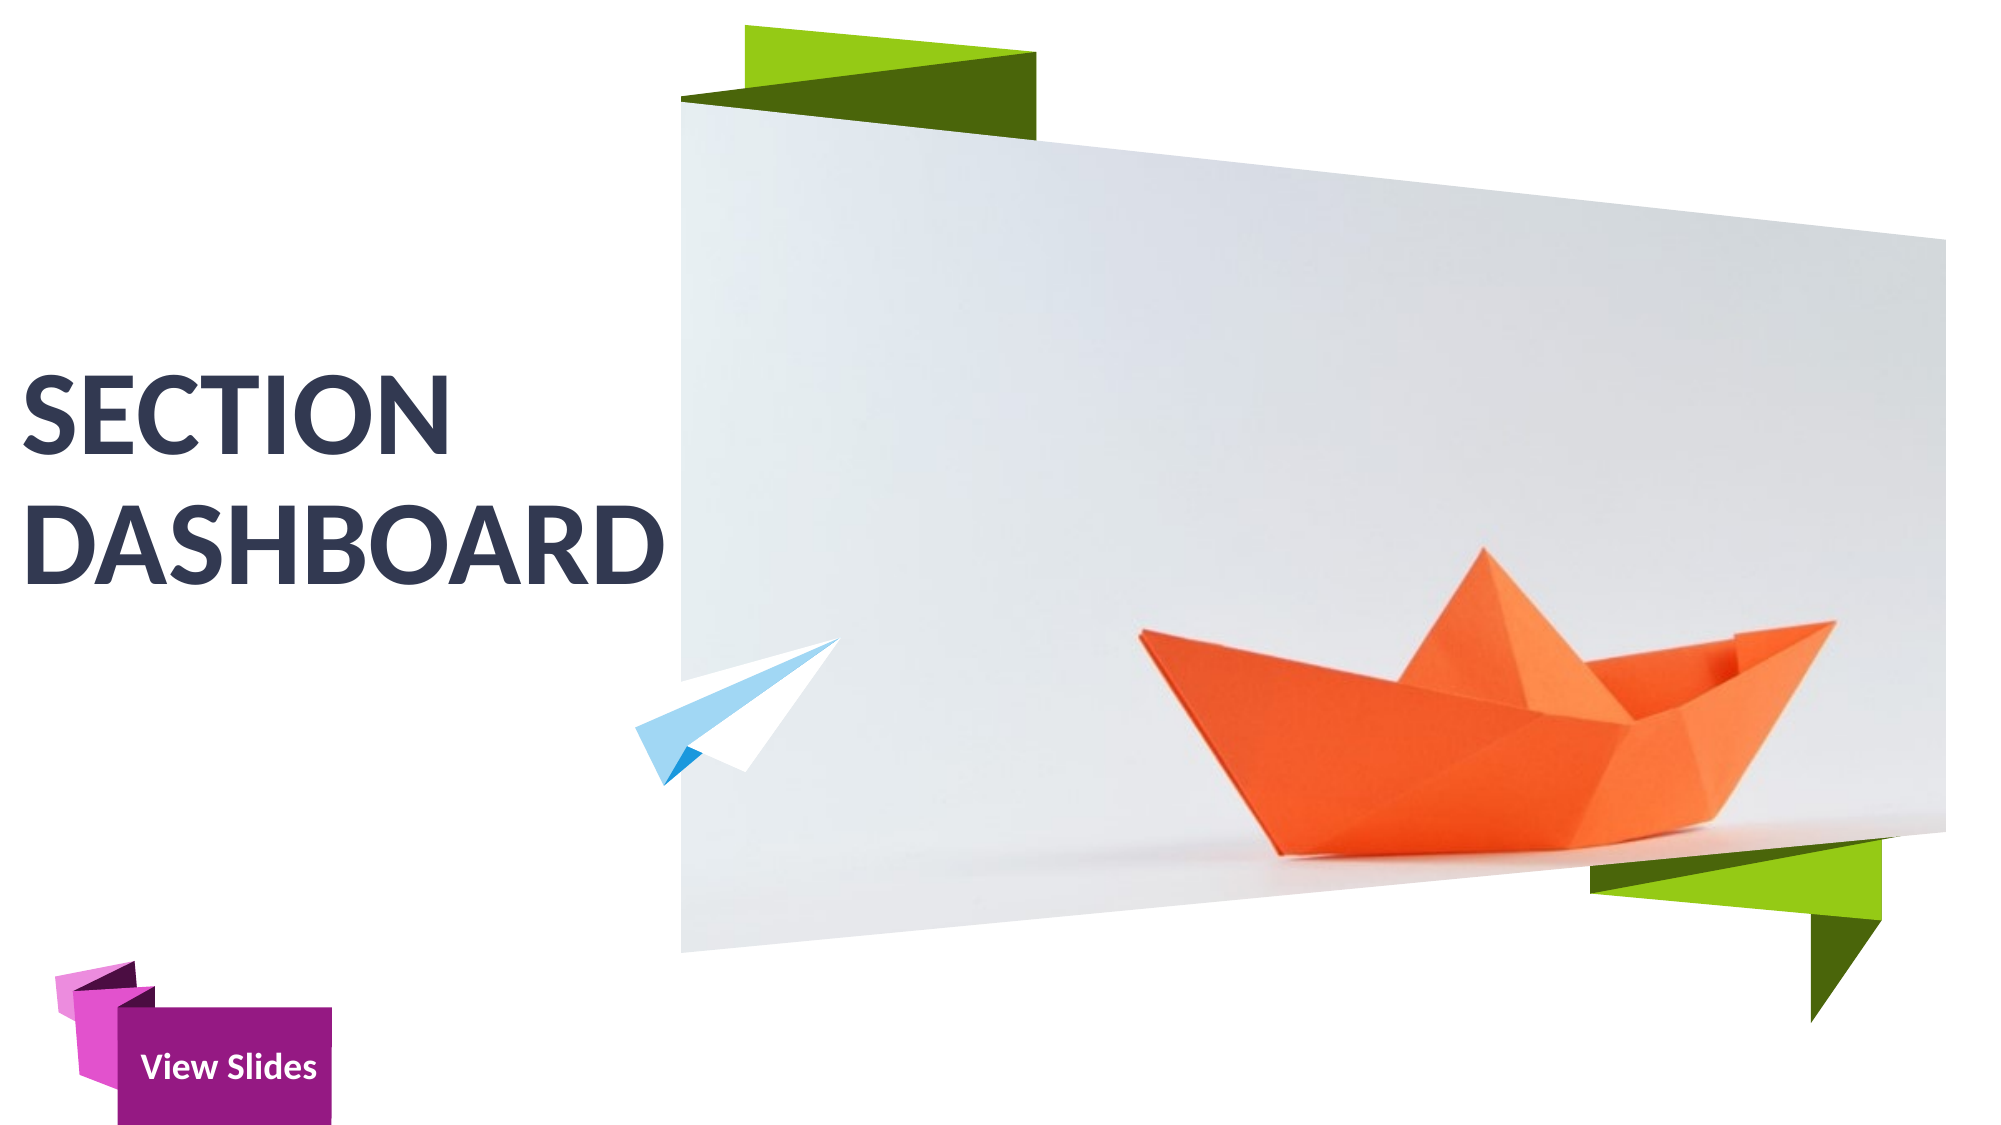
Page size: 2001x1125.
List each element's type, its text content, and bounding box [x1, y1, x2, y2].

picture [681, 101, 1946, 953]
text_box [55, 960, 332, 1125]
title SECTION DASHBOARD [6, 338, 681, 619]
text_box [580, 637, 842, 786]
text_box View Slides [332, 1034, 340, 1095]
